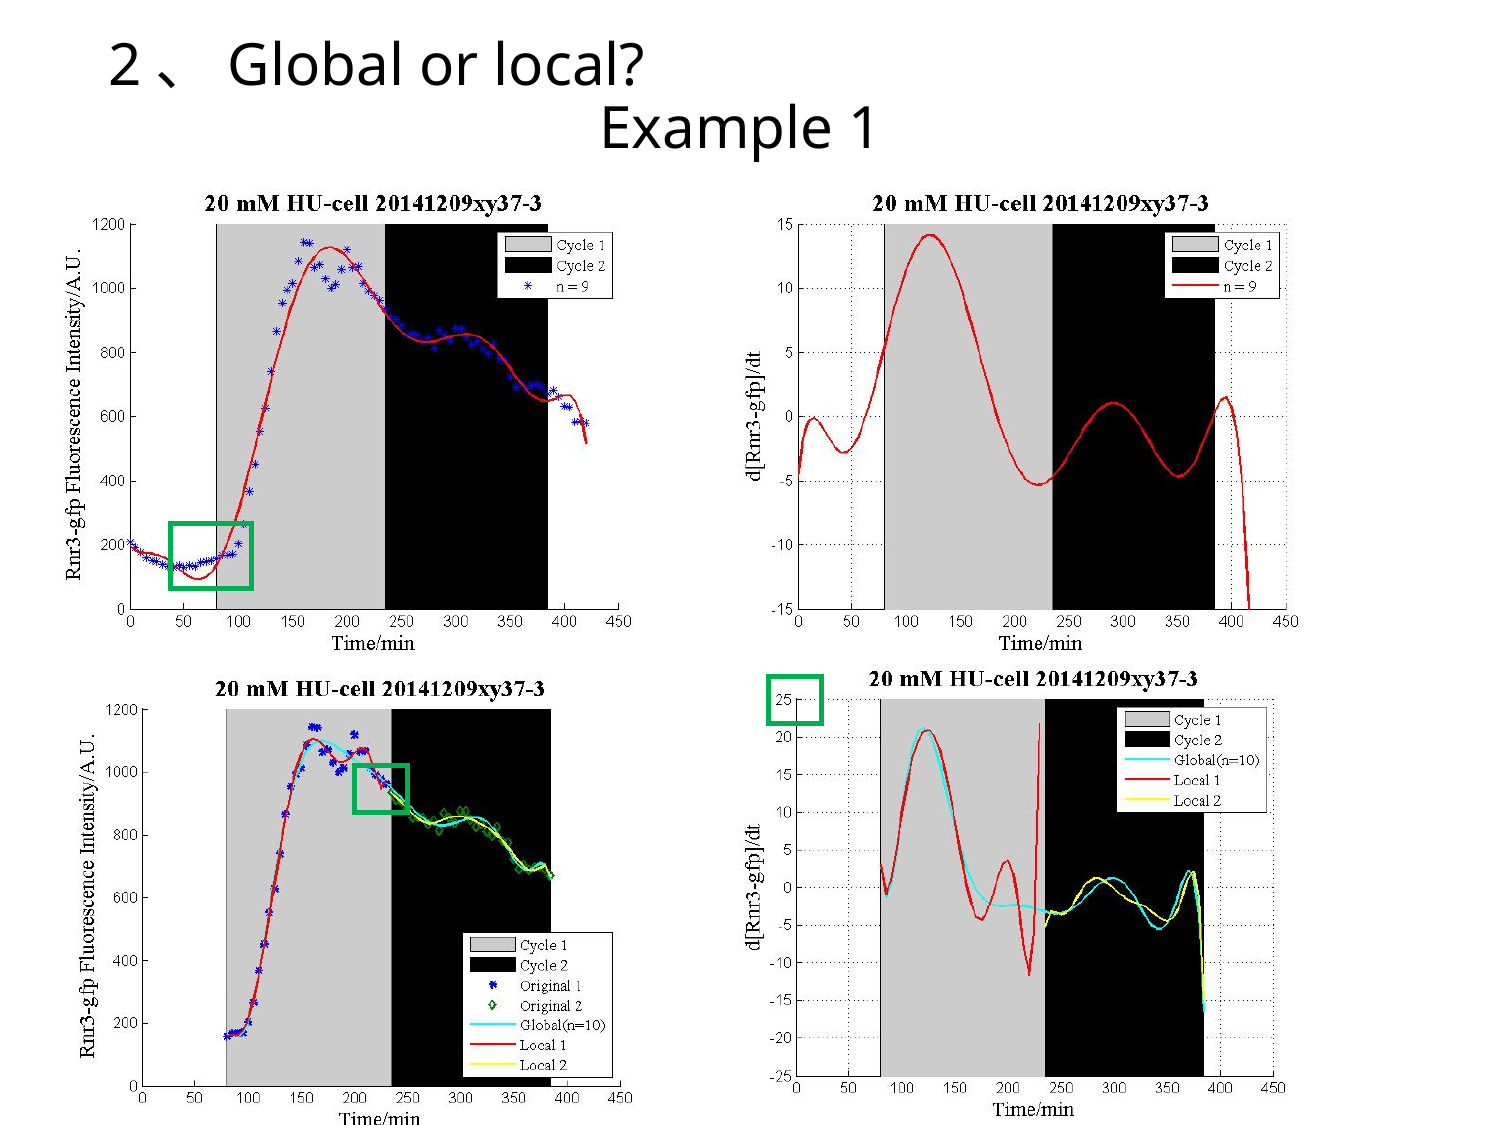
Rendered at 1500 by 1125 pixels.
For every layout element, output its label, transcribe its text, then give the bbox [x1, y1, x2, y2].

picture [716, 188, 1345, 660]
picture [48, 188, 678, 660]
picture [62, 674, 678, 1125]
picture [716, 664, 1332, 1125]
text_box 2、Global or local? Example 1 [93, 0, 1388, 207]
